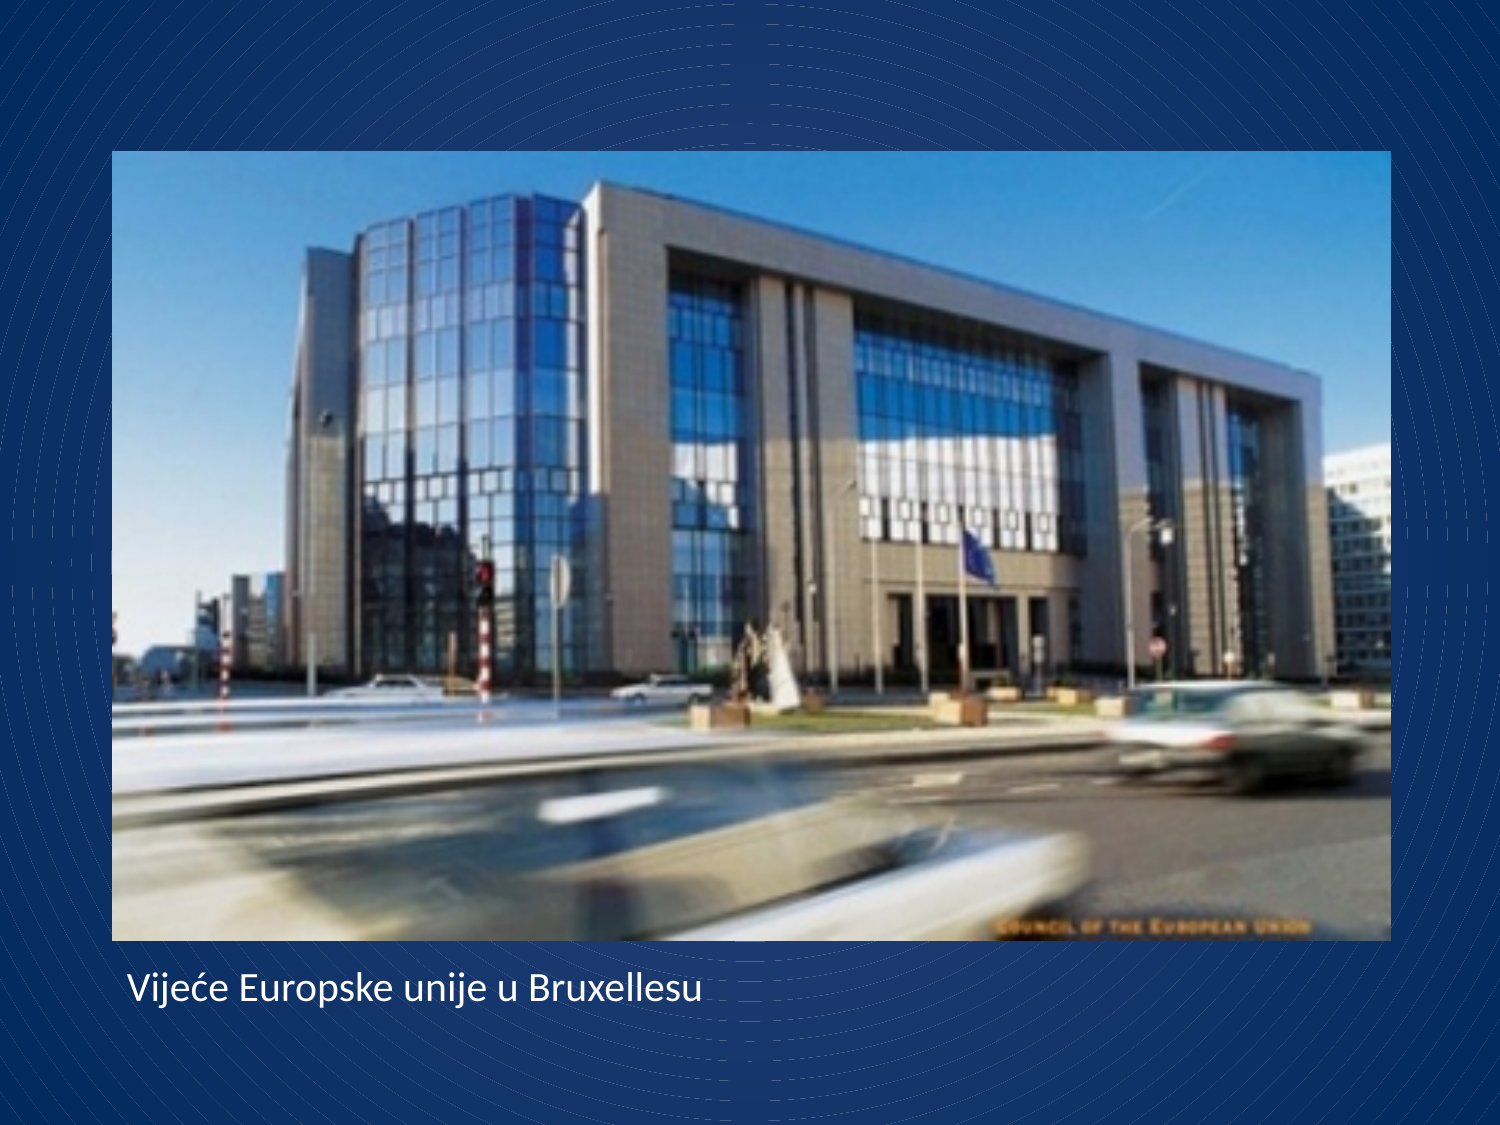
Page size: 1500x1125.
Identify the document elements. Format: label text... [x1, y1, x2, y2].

picture [111, 151, 1391, 941]
text_box Vijeće Europske unije u Bruxellesu [112, 952, 768, 1018]
